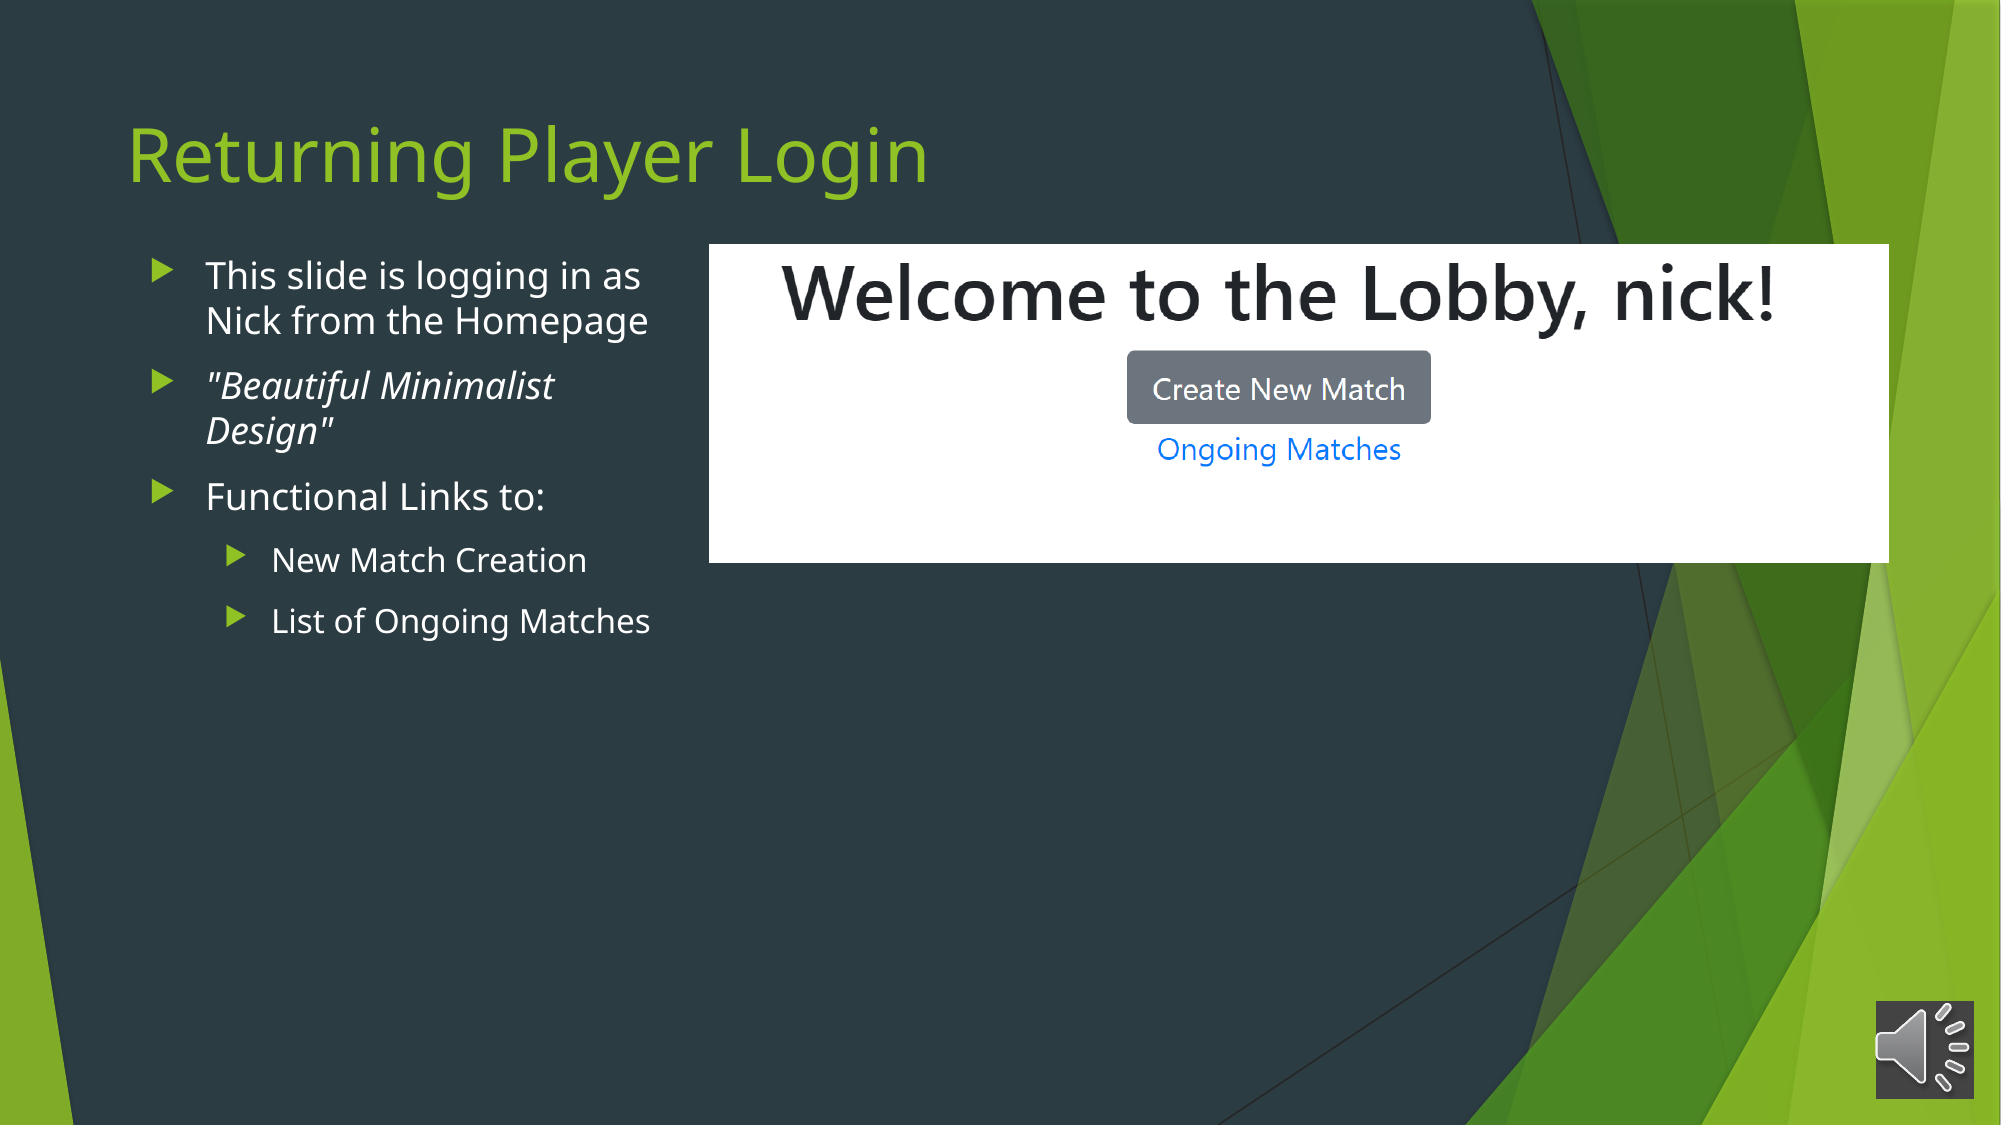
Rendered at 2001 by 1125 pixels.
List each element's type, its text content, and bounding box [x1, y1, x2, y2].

picture [709, 243, 1890, 563]
picture [1874, 999, 1976, 1101]
title Returning Player Login [111, 99, 1522, 317]
list This slide is logging in as Nick from the Homepage "Beautiful Minimalist Design" Functional Links to: New Match Creation List of Ongoing Matches [134, 244, 675, 881]
